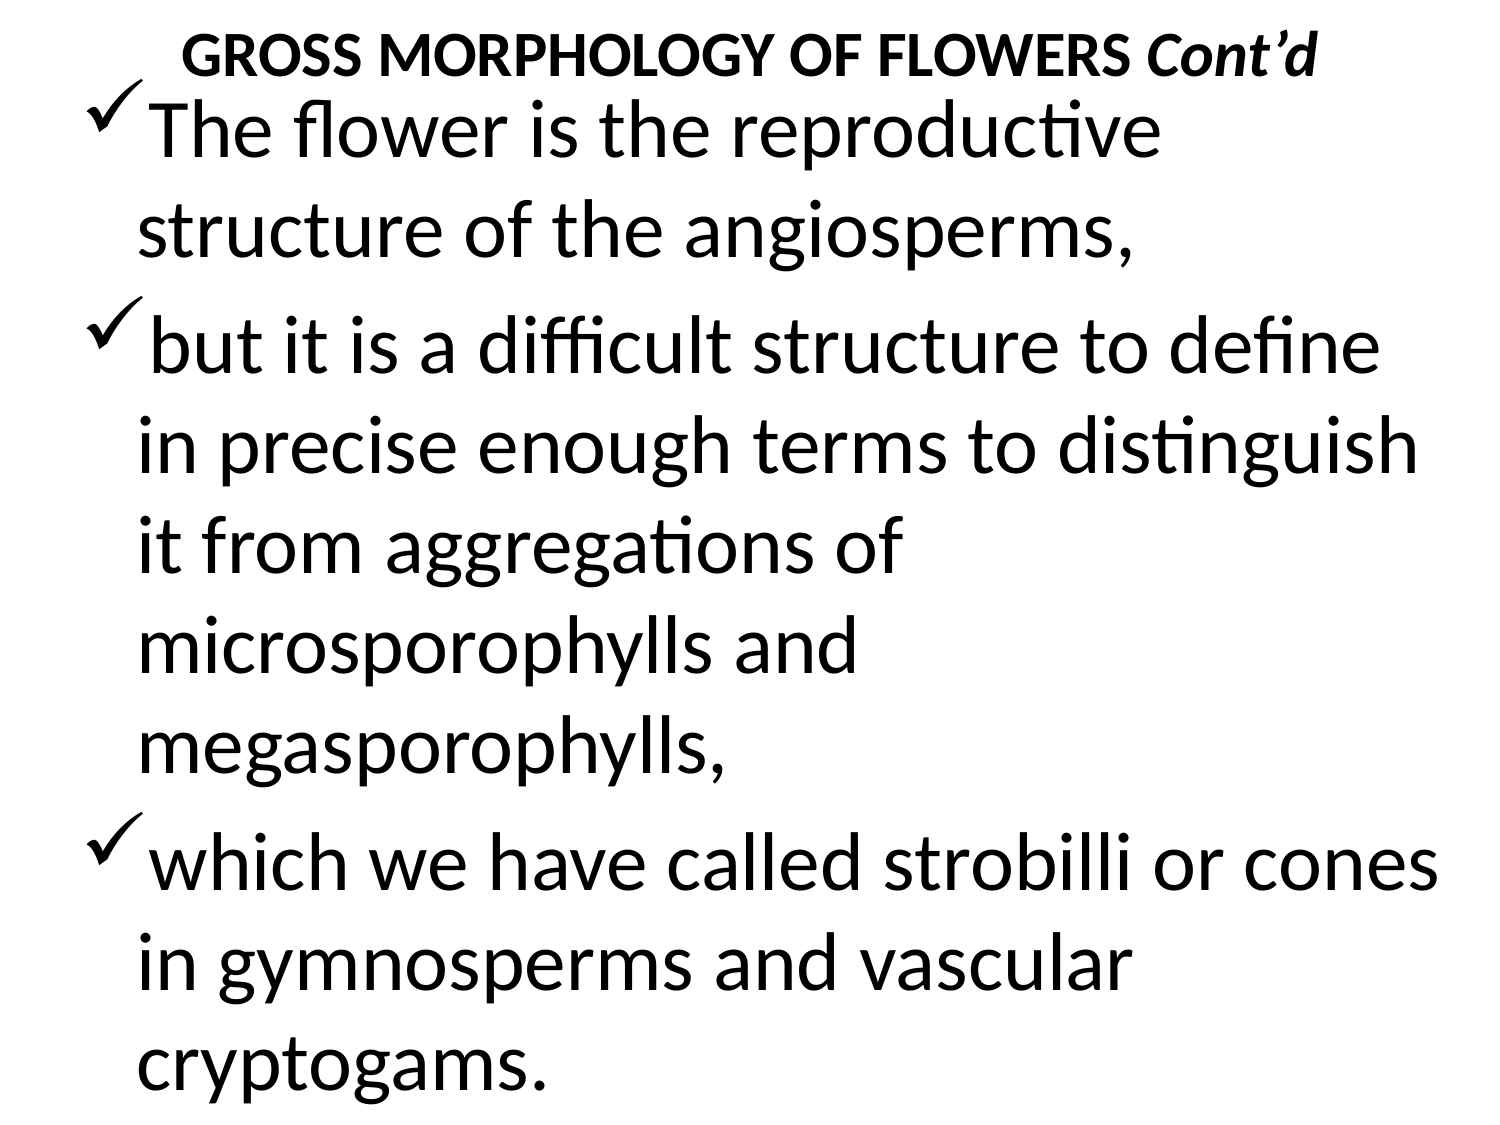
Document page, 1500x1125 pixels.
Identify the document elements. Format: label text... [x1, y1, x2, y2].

list The flower is the reproductive structure of the angiosperms, but it is a difficult structure to define in precise enough terms to distinguish it from aggregations of microsporophylls and megasporophylls, which we have called strobilli or cones in gymnosperms and vascular cryptogams. [64, 66, 1471, 1106]
title GROSS MORPHOLOGY OF FLOWERS Cont’d [75, 0, 1425, 66]
